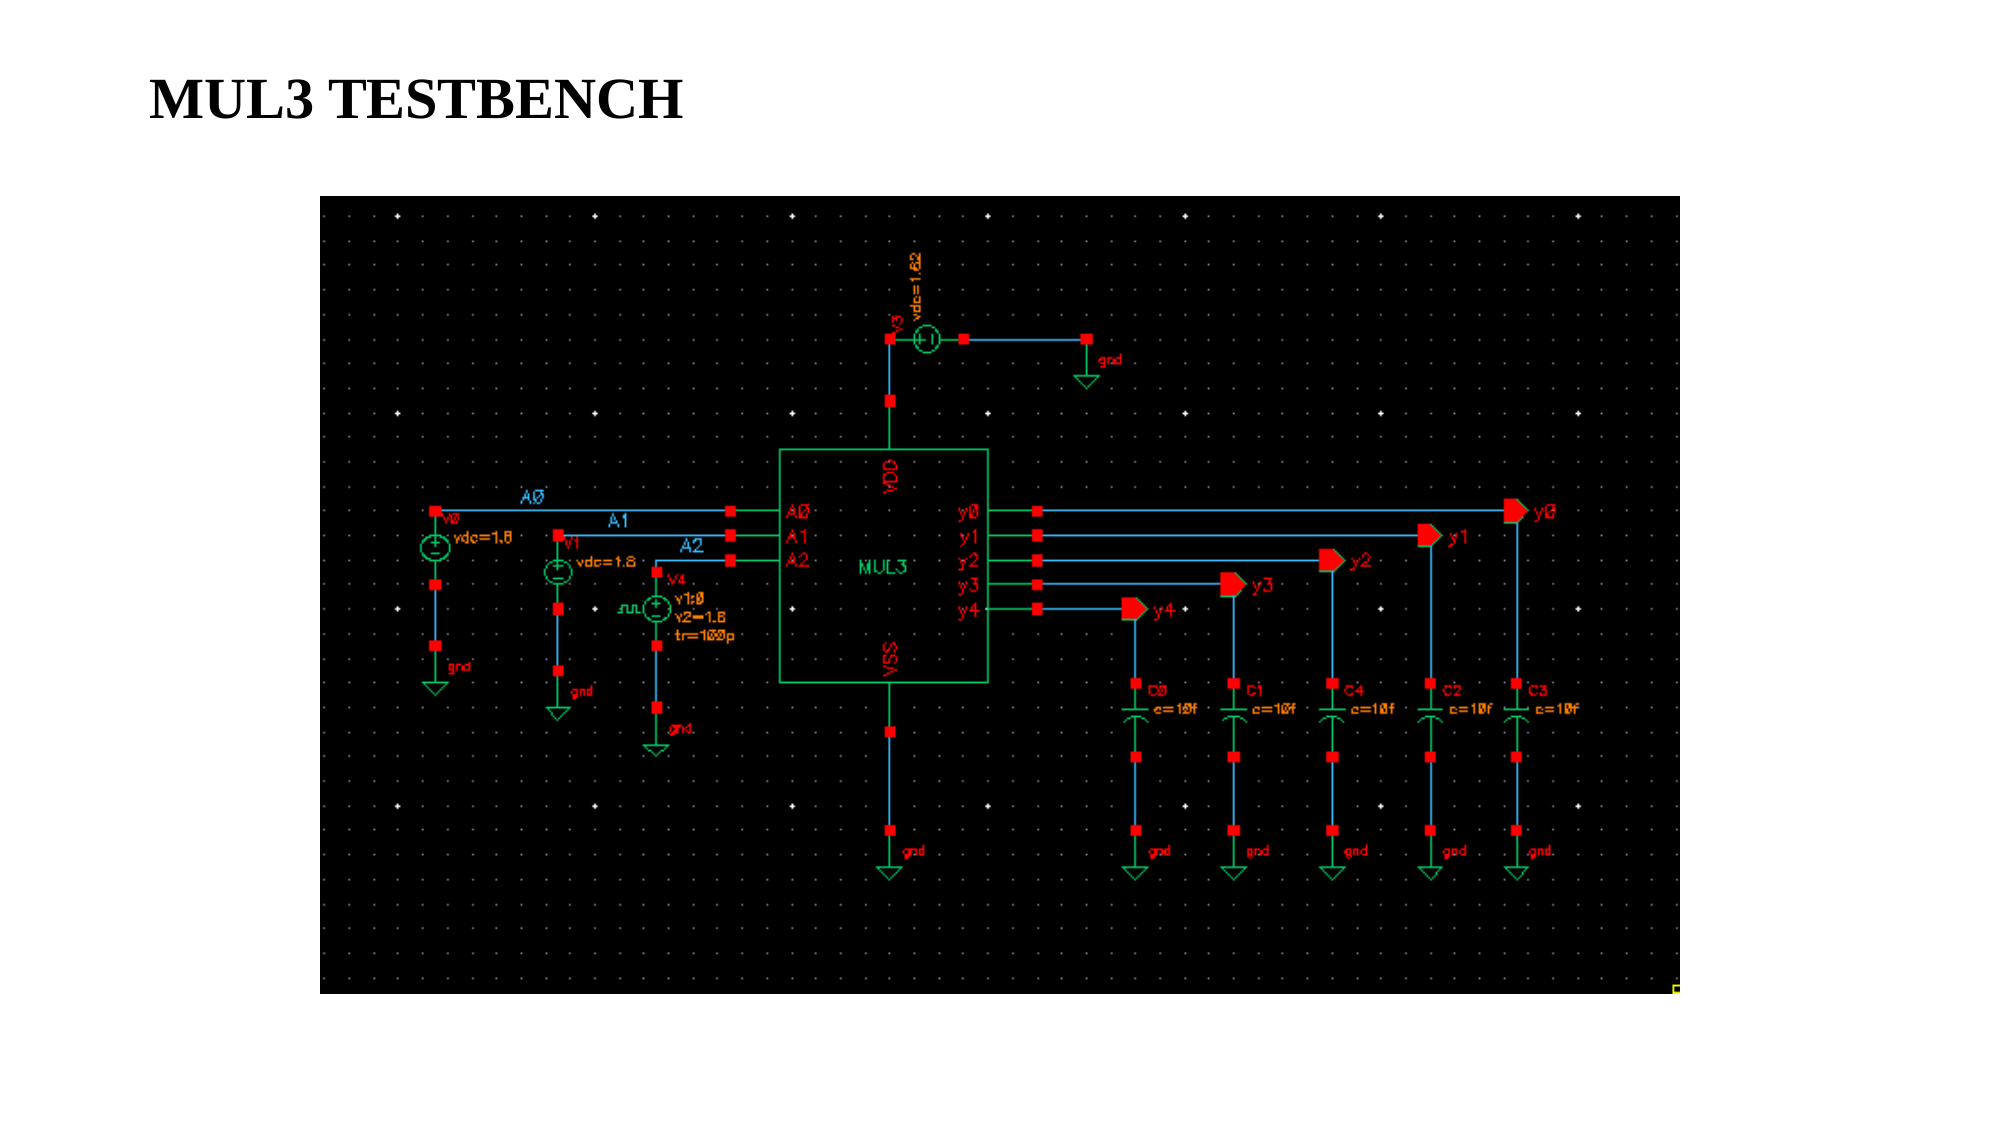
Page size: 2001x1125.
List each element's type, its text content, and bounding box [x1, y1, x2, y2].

picture [320, 195, 1680, 994]
text_box MUL3 TESTBENCH [134, 52, 1866, 138]
